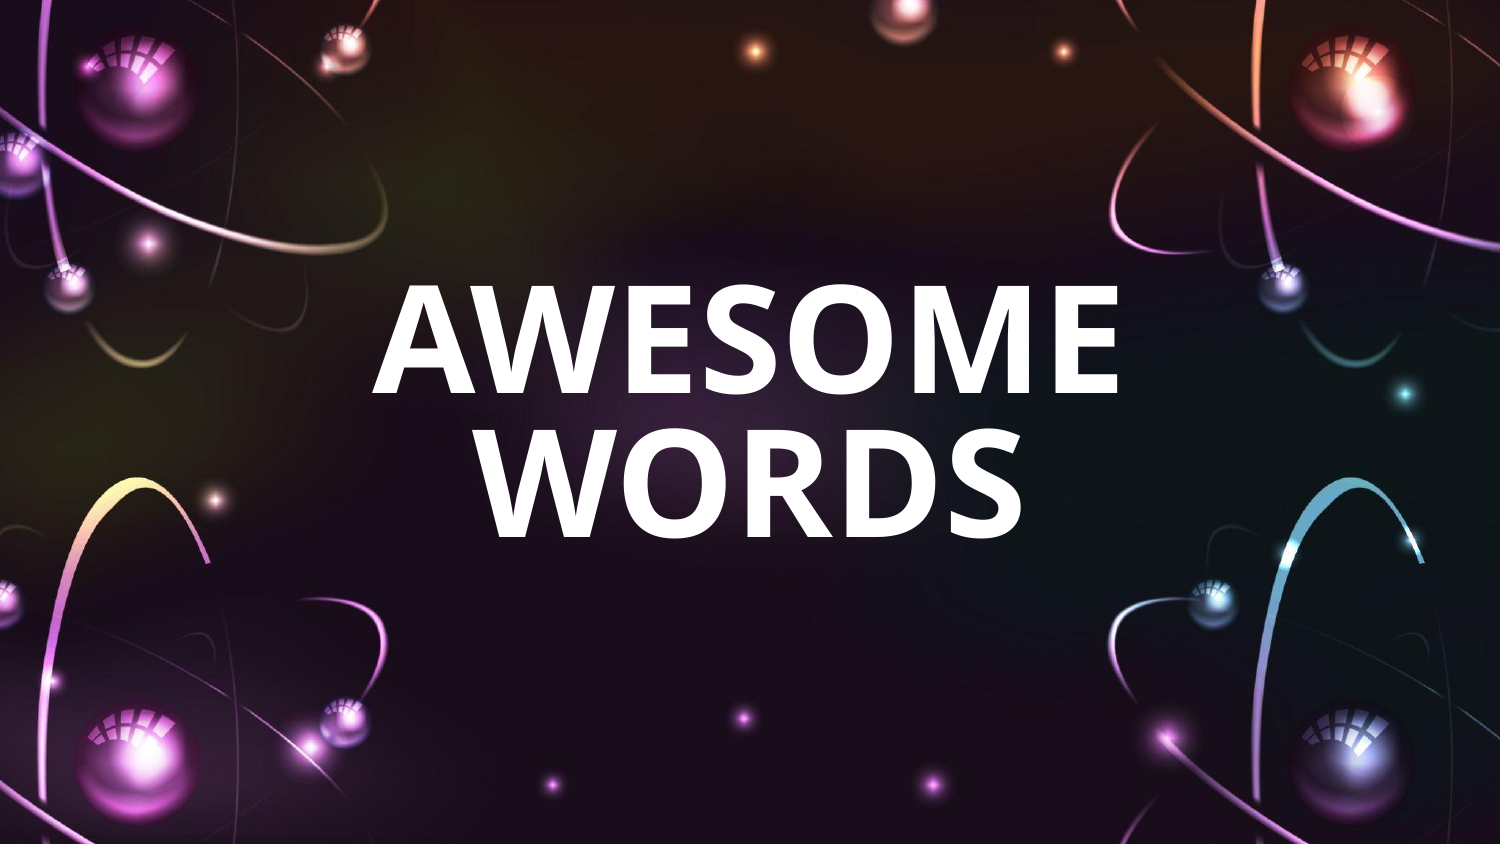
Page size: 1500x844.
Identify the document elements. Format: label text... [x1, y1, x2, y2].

title AWESOME WORDS [353, 214, 1147, 630]
picture [0, 0, 1500, 844]
